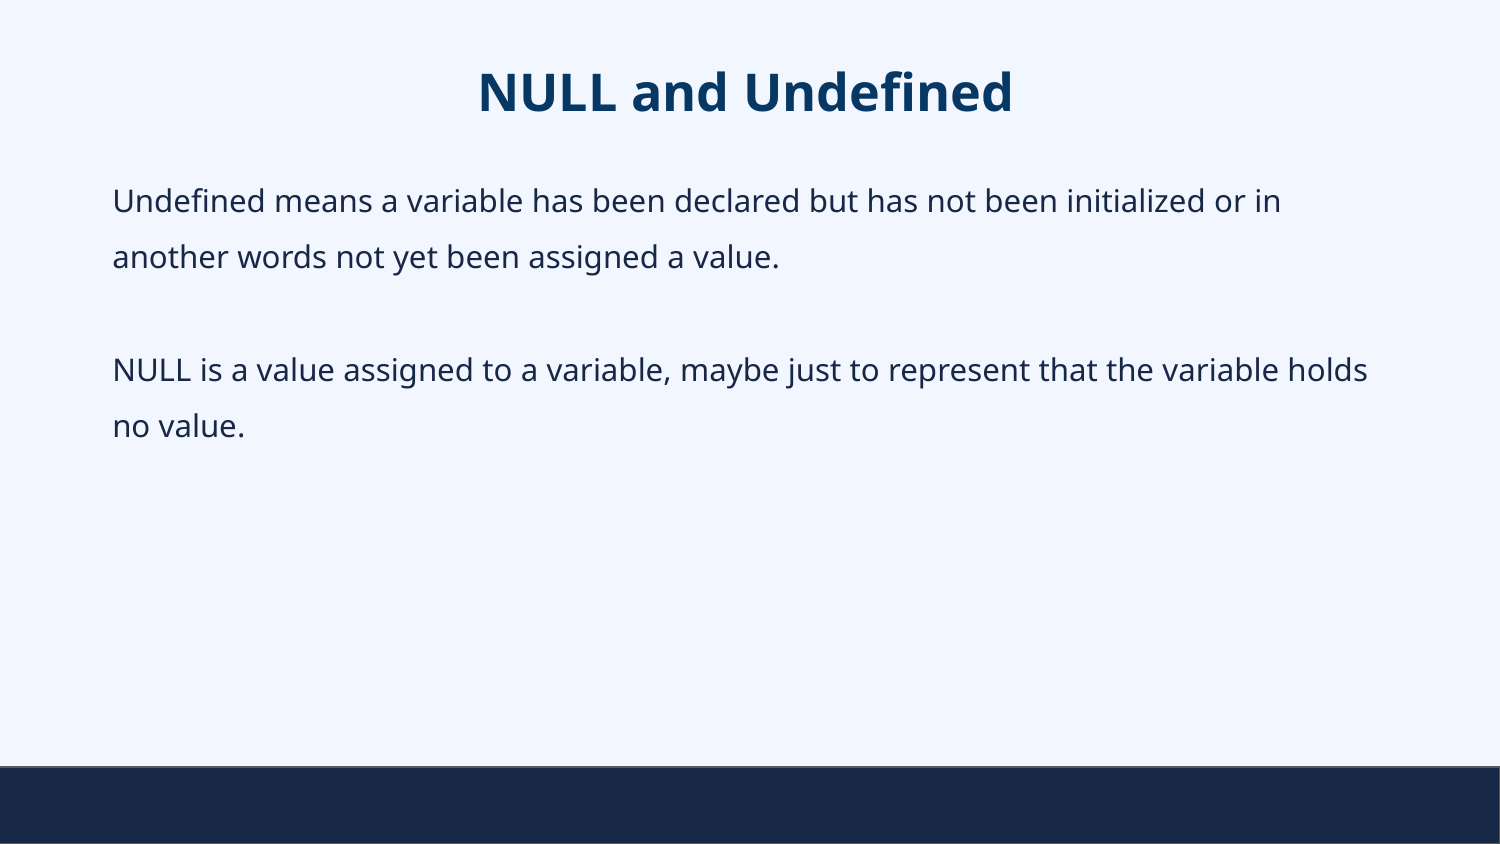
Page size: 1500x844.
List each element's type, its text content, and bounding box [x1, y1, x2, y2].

text_box Undefined means a variable has been declared but has not been initialized or in another words not yet been assigned a value. NULL is a value assigned to a variable, maybe just to represent that the variable holds no value. [97, 147, 1397, 711]
title NULL and Undefined [29, 35, 1462, 148]
text_box [0, 767, 1500, 844]
